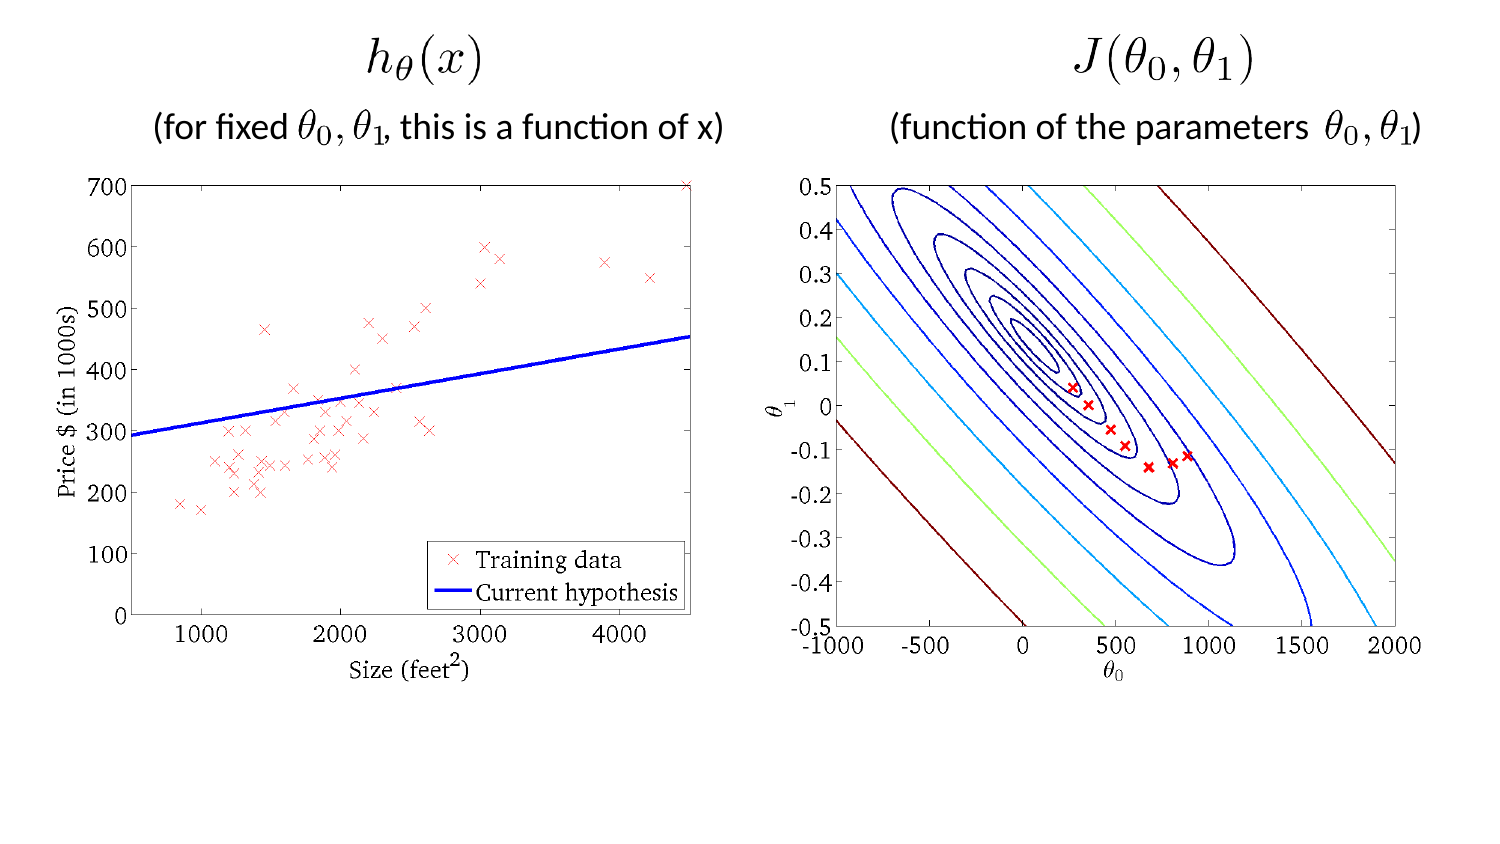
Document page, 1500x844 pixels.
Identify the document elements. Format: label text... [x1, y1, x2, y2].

picture [1074, 34, 1252, 85]
text_box (function of the parameters ) [874, 94, 1446, 142]
picture [37, 109, 1463, 685]
picture [367, 34, 480, 85]
text_box (for fixed , this is a function of x) [137, 94, 750, 142]
